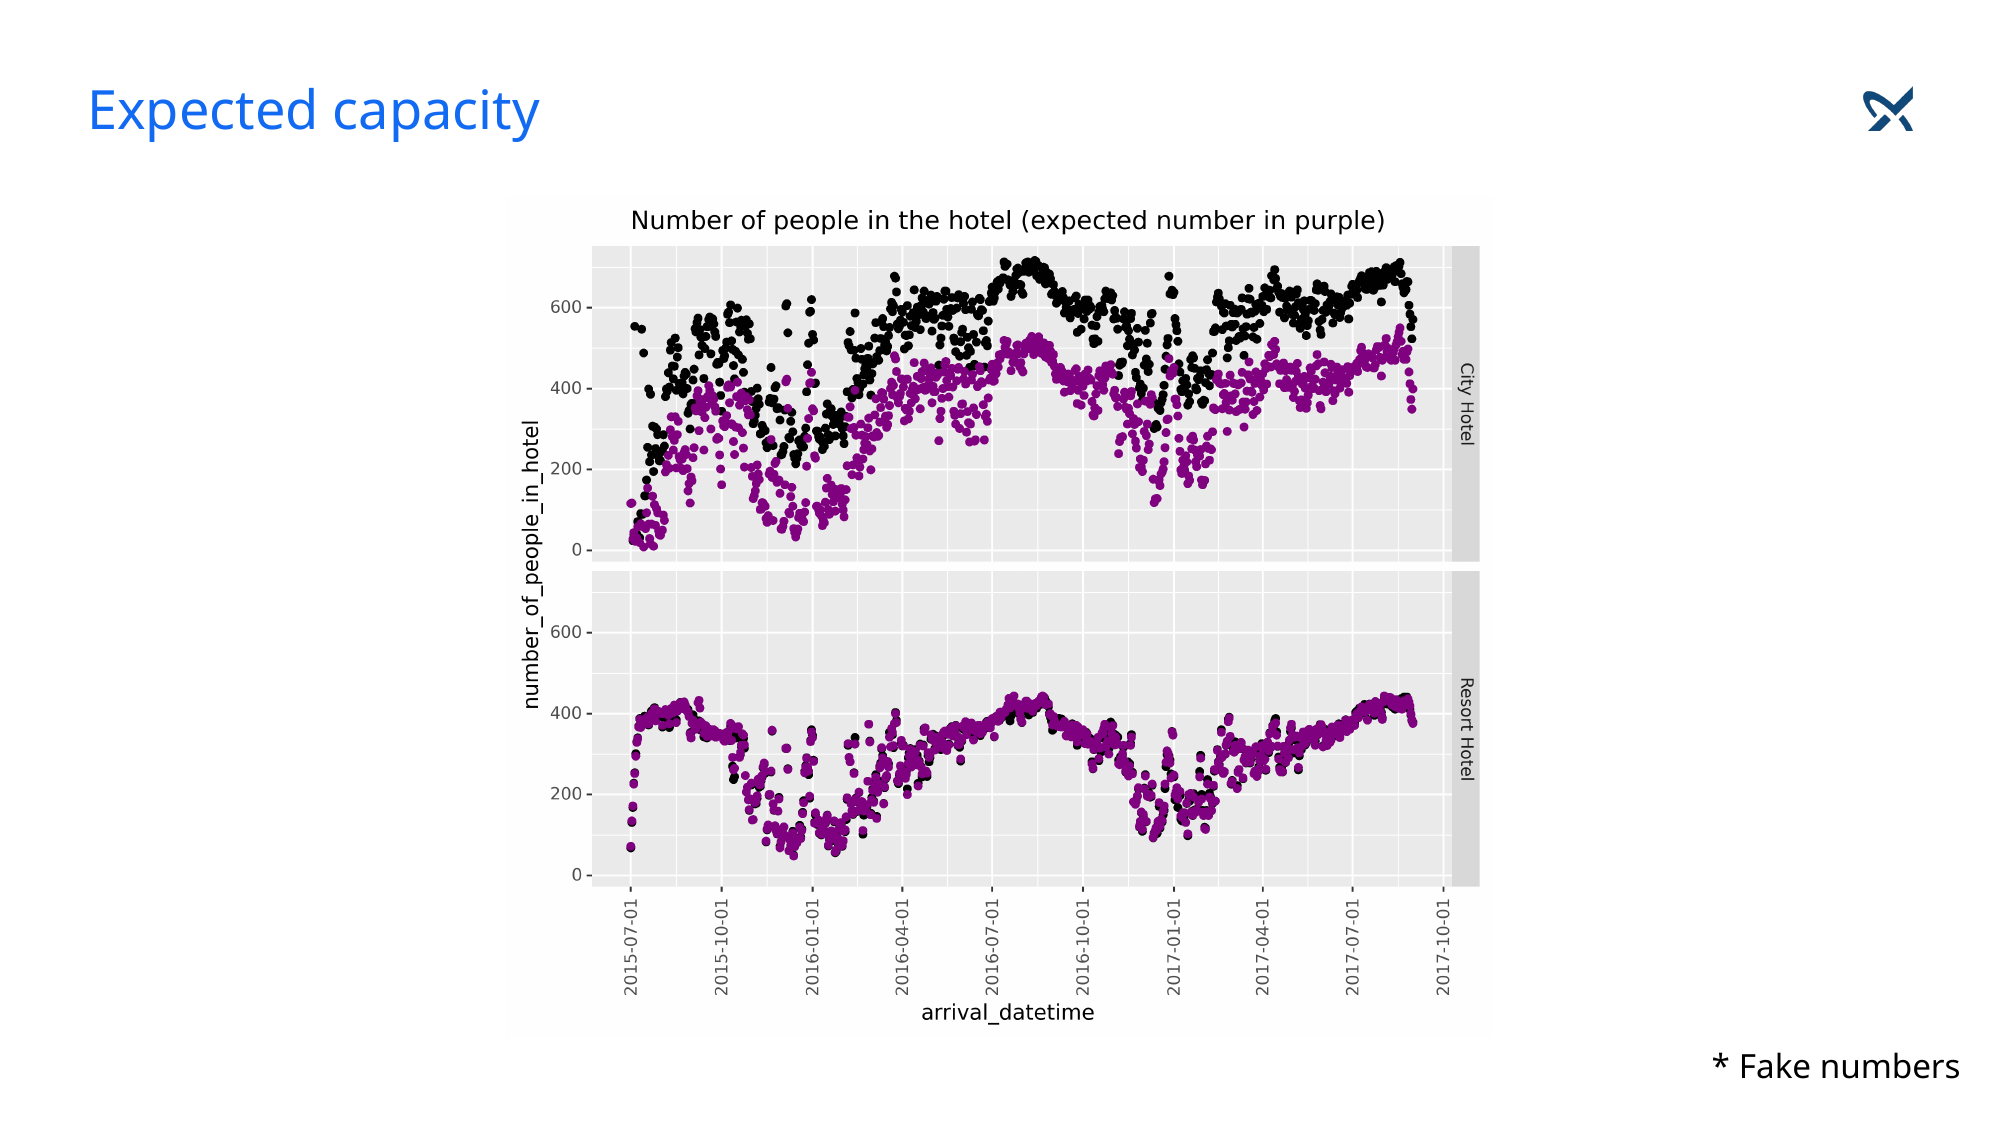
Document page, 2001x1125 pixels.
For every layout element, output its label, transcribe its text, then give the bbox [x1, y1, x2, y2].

text_box * Fake numbers [1696, 1037, 1976, 1093]
title Expected capacity [86, 82, 1681, 197]
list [506, 196, 1493, 1038]
picture [1863, 86, 1913, 131]
